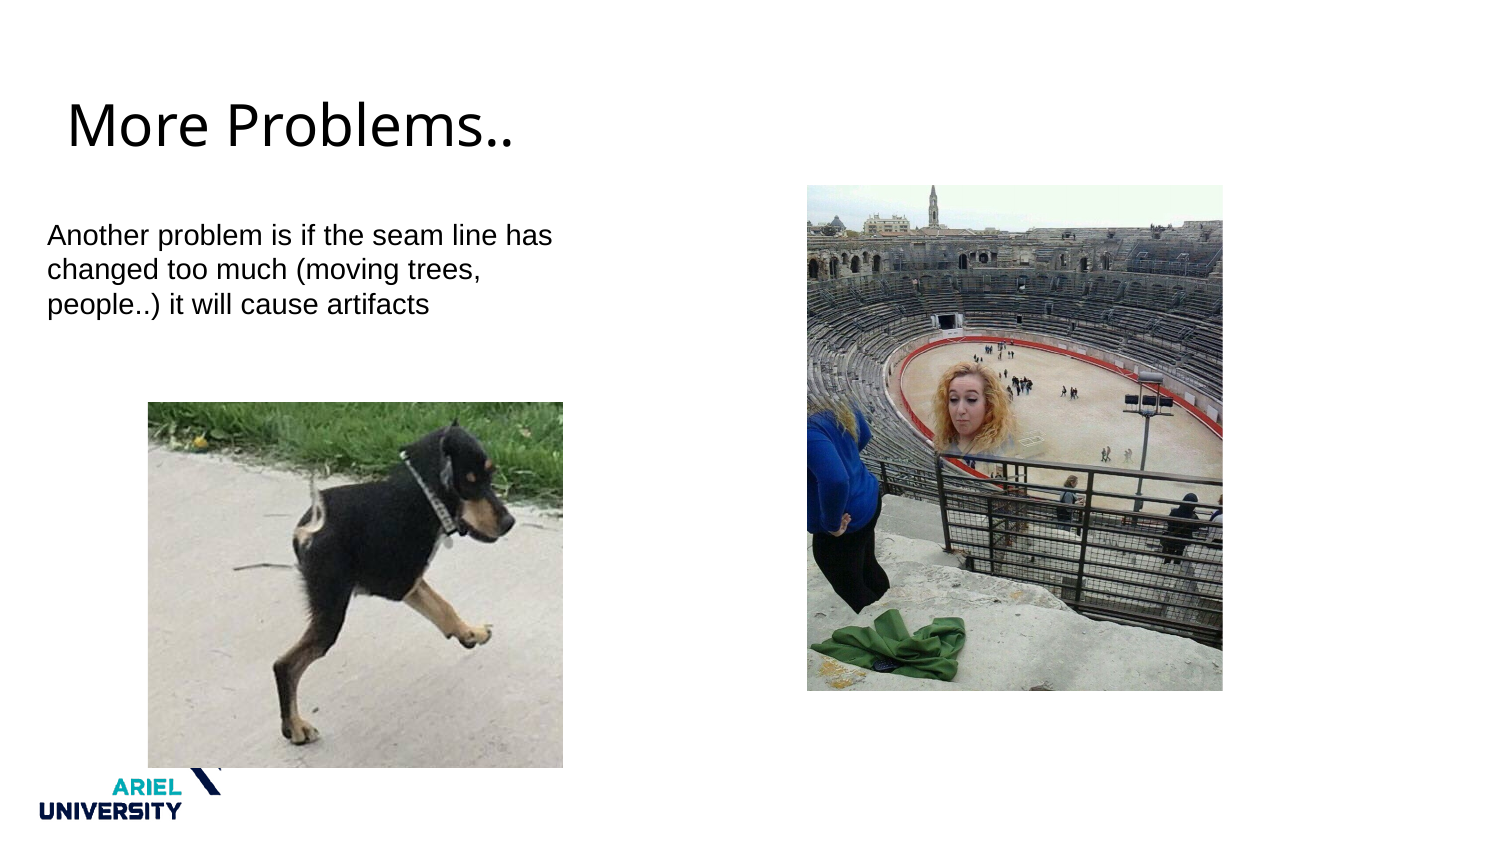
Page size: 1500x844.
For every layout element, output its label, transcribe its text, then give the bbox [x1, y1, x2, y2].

picture [807, 184, 1223, 692]
title More Problems.. [51, 72, 1449, 167]
picture [14, 402, 564, 830]
text_box Another problem is if the seam line has changed too much (moving trees, people..) it will cause artifacts [32, 200, 572, 691]
